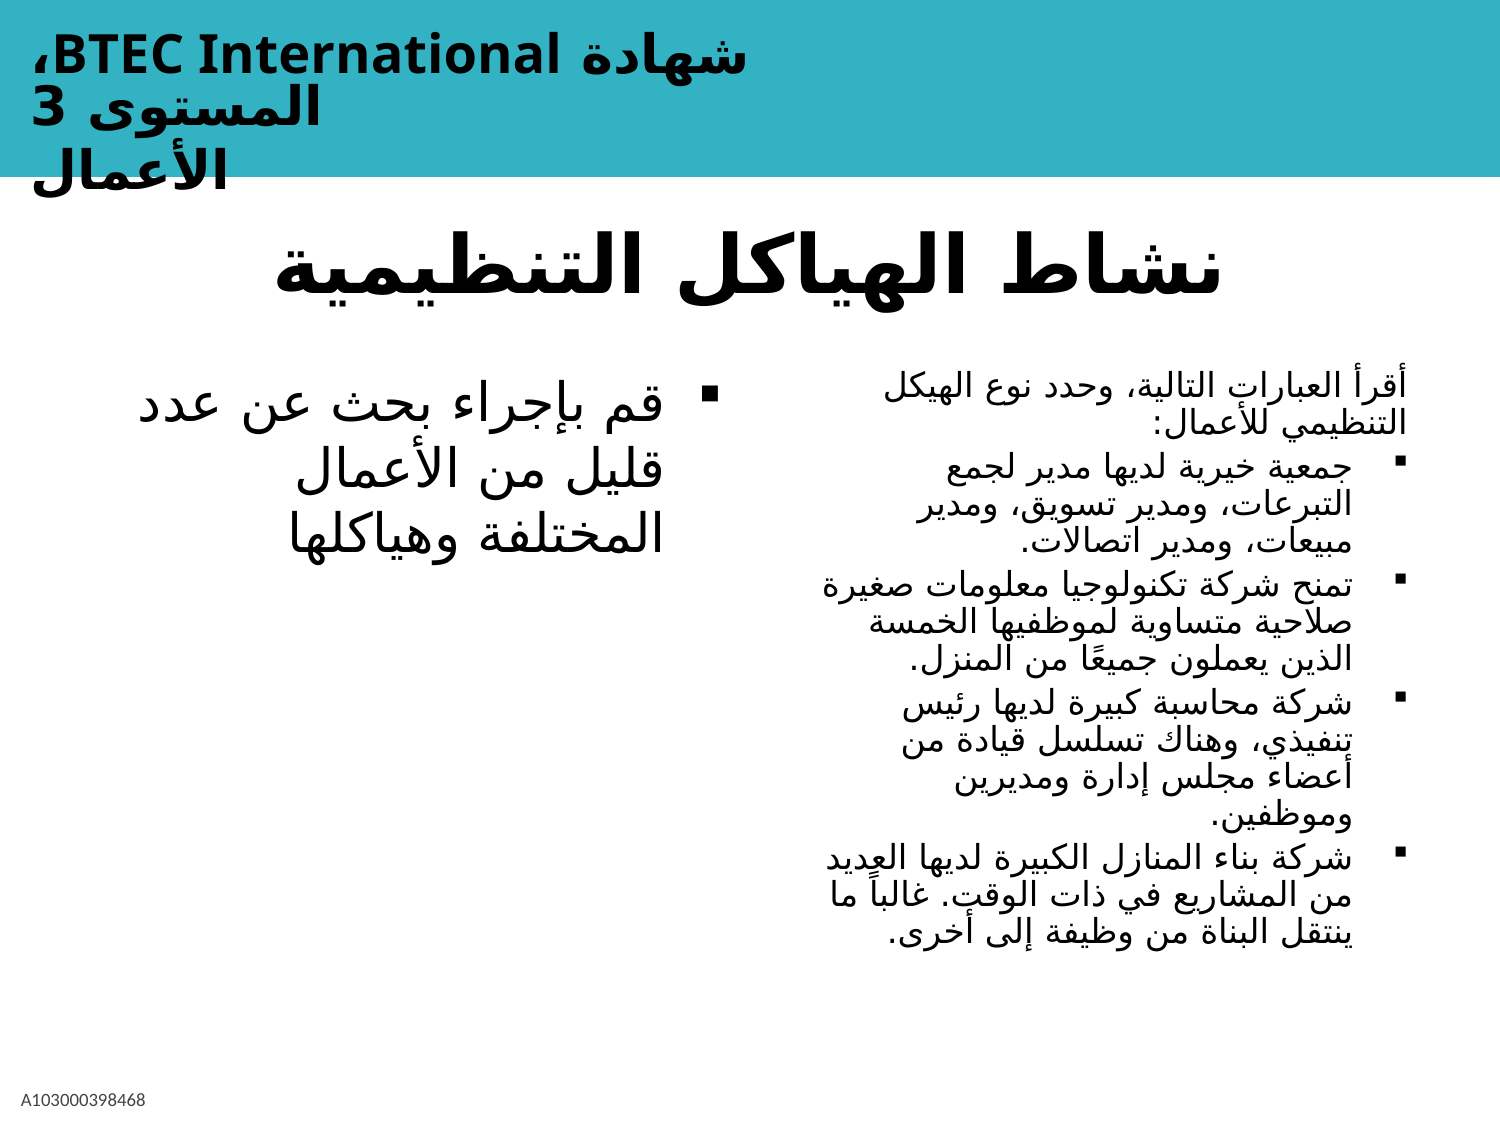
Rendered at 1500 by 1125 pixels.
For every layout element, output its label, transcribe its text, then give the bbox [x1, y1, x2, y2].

picture [0, 0, 1500, 177]
title نشاط الهياكل التنظيمية [75, 196, 1425, 338]
text_box قم بإجراء بحث عن عدد قليل من الأعمال المختلفة وهياكلها [76, 360, 738, 1021]
list أقرأ العبارات التالية، وحدد نوع الهيكل التنظيمي للأعمال: جمعية خيرية لديها مدير لجمع التبرعات، ومدير تسويق، ومدير مبيعات، ومدير اتصالات. تمنح شركة تكنولوجيا معلومات صغيرة صلاحية متساوية لموظفيها الخمسة الذين يعملون جميعًا من المنزل. شركة محاسبة كبيرة لديها رئيس تنفيذي، وهناك تسلسل قيادة من أعضاء مجلس إدارة ومديرين وموظفين. شركة بناء المنازل الكبيرة لديها العديد من المشاريع في ذات الوقت. غالباً ما ينتقل البناة من وظيفة إلى أخرى. [797, 360, 1424, 1021]
text_box A103000398468 [5, 1083, 183, 1119]
